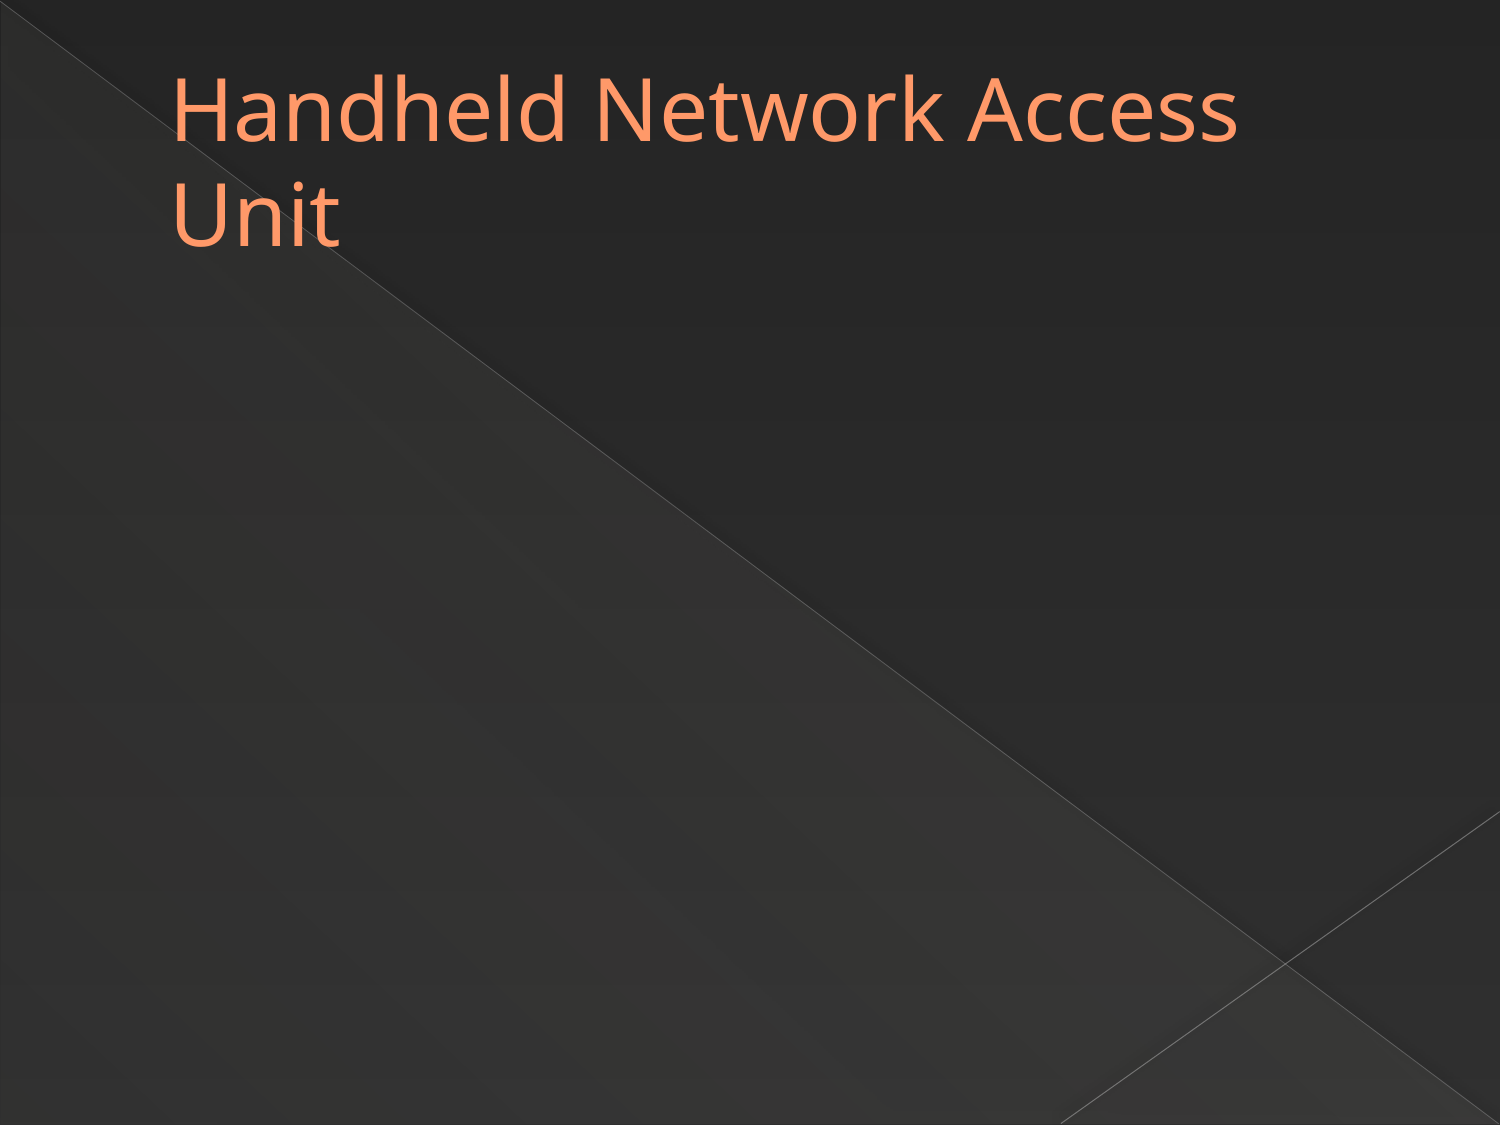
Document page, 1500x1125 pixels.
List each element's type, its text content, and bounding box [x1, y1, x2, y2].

title Handheld Network Access Unit [75, 43, 1425, 274]
